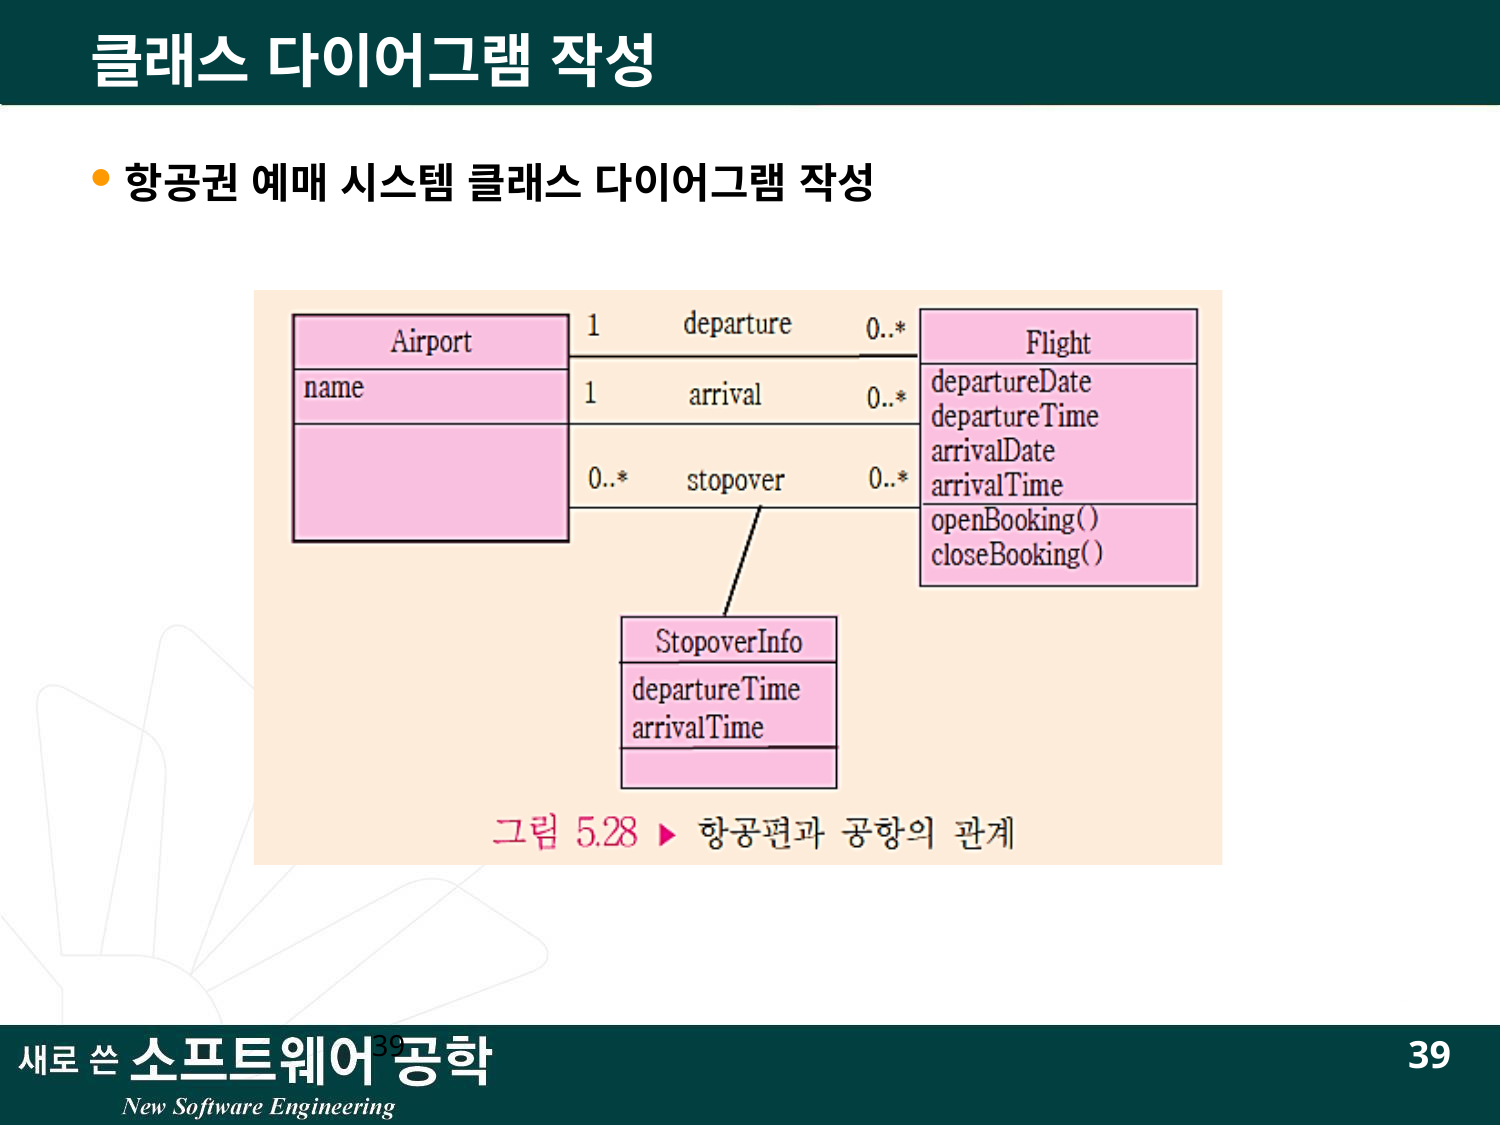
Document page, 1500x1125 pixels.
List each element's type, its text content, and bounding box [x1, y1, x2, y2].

list 항공권 예매 시스템 클래스 다이어그램 작성 [74, 148, 1426, 1006]
title 클래스 다이어그램 작성 [74, 13, 1426, 106]
picture [0, 0, 1500, 1125]
slide_number 39 [70, 1019, 421, 1098]
